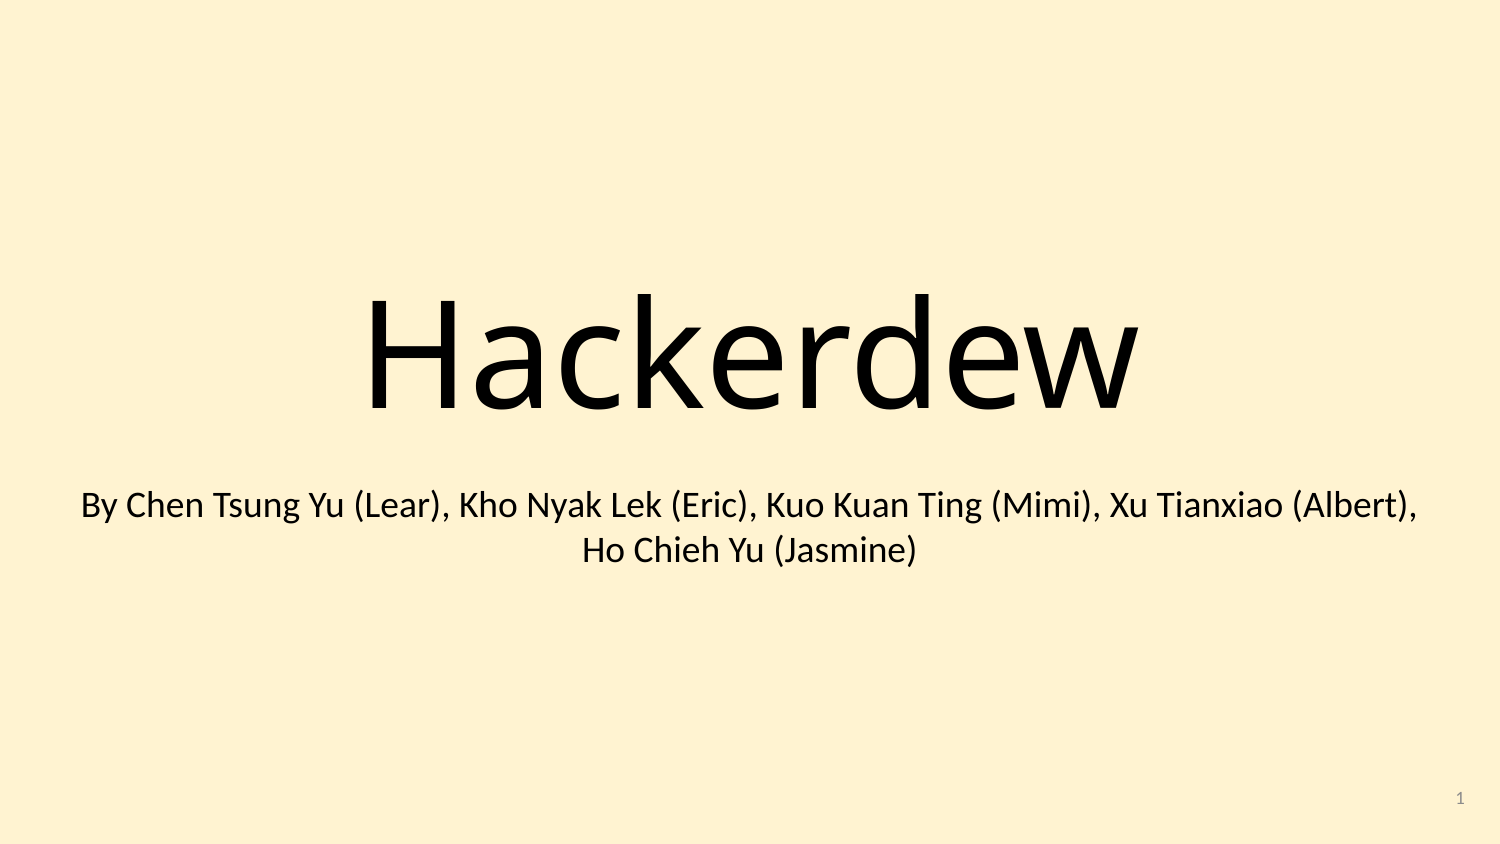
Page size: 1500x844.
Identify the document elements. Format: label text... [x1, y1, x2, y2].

title Hackerdew [51, 119, 1449, 457]
subtitle By Chen Tsung Yu (Lear), Kho Nyak Lek (Eric), Kuo Kuan Ting (Mimi), Xu Tianxiao (Albert), Ho Chieh Yu (Jasmine) [51, 464, 1449, 595]
slide_number 1 [1389, 764, 1480, 830]
